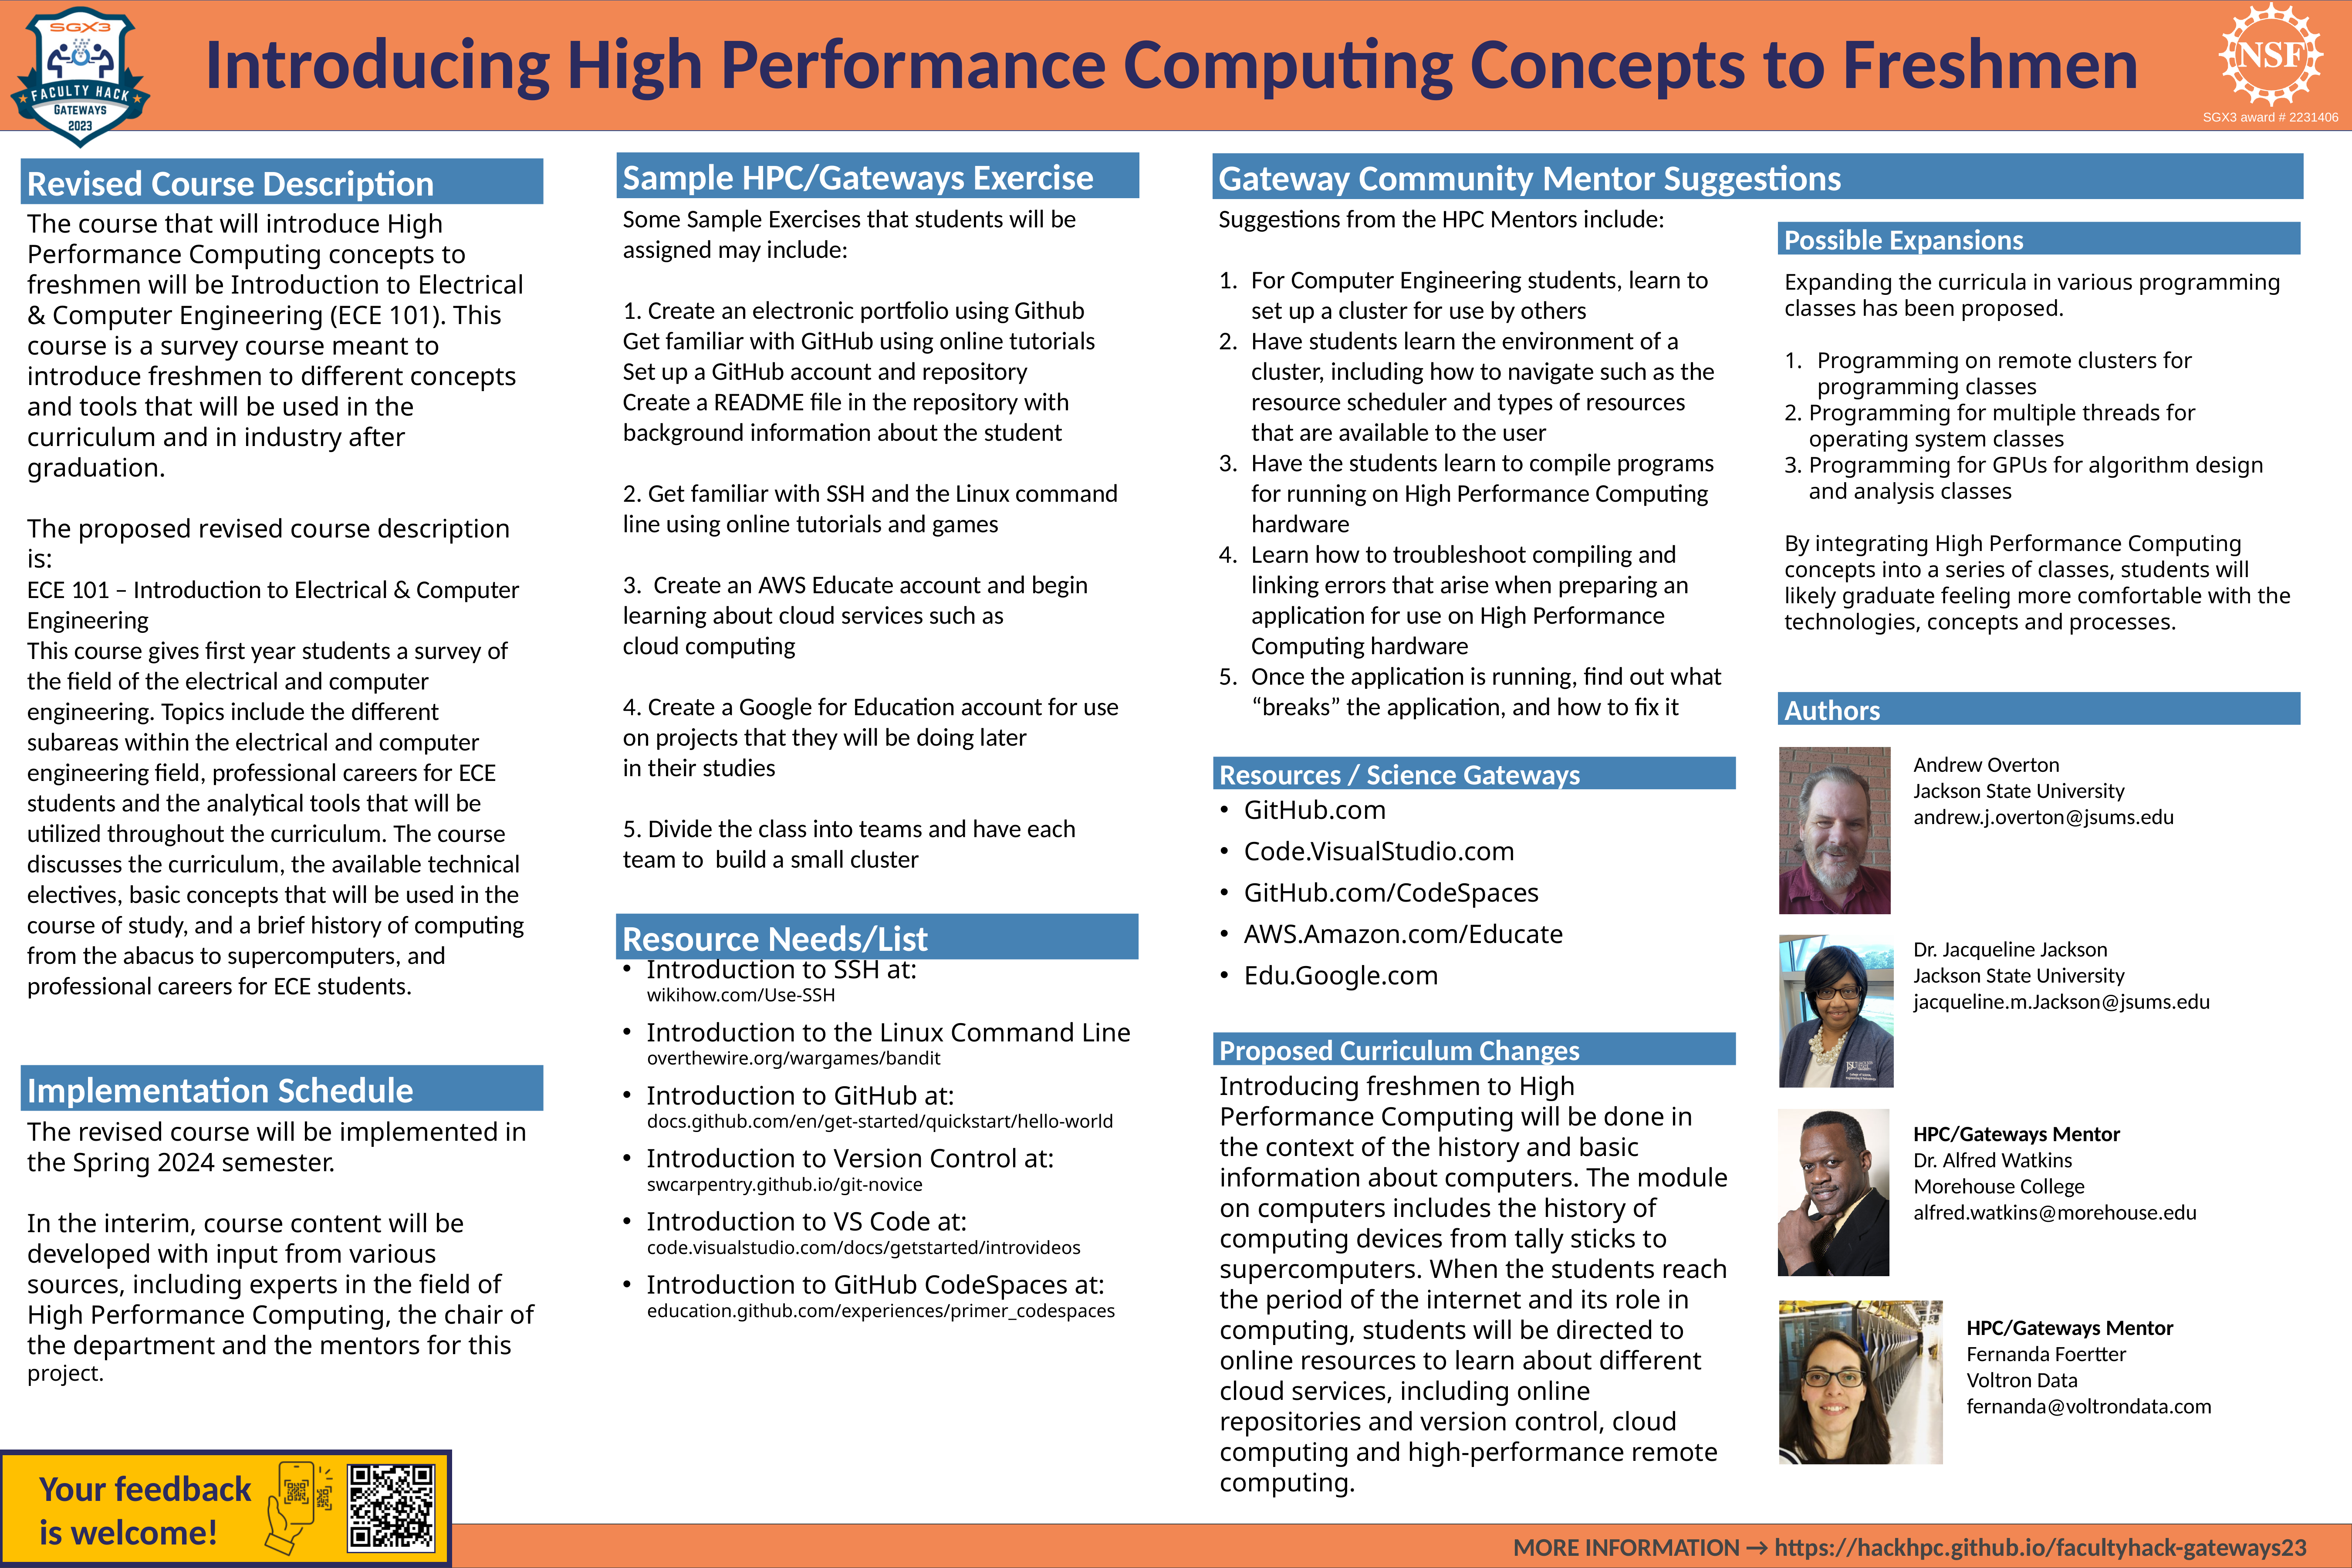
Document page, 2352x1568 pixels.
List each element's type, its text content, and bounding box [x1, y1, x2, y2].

text_box HPC/Gateways Mentor Fernanda Foertter Voltron Data fernanda@voltrondata.com [1960, 1310, 2352, 1415]
picture [1760, 935, 1913, 1087]
picture [1778, 1109, 1889, 1277]
text_box Implementation Schedule [20, 1065, 544, 1111]
text_box MORE INFORMATION → https://hackhpc.github.io/facultyhack-gateways23 __ [0, 1524, 2352, 1568]
text_box SGX3 award # 2231406 [2194, 105, 2348, 128]
text_box Introducing freshmen to High Performance Computing will be done in the context of the history and basic information about computers. The module on computers includes the history of computing devices from tally sticks to supercomputers. When the students reach the period of the internet and its role in computing, students will be directed to online resources to learn about different cloud services, including online repositories and version control, cloud computing and high-performance remote computing. [1213, 1066, 1736, 1500]
text_box The revised course will be implemented in the Spring 2024 semester. In the interim, course content will be developed with input from various sources, including experts in the field of High Performance Computing, the chair of the department and the mentors for this project. [20, 1112, 544, 1389]
text_box Suggestions from the HPC Mentors include: For Computer Engineering students, learn to set up a cluster for use by others Have students learn the environment of a cluster, including how to navigate such as the resource scheduler and types of resources that are available to the user Have the students learn to compile programs for running on High Performance Computing hardware Learn how to troubleshoot compiling and linking errors that arise when preparing an application for use on High Performance Computing hardware Once the application is running, find out what “breaks” the application, and how to fix it [1213, 199, 1735, 754]
text_box Some Sample Exercises that students will be assigned may include: 1. Create an electronic portfolio using Github Get familiar with GitHub using online tutorials Set up a GitHub account and repository Create a README file in the repository with background information about the student 2. Get familiar with SSH and the Linux command line using online tutorials and games 3. Create an AWS Educate account and begin learning about cloud services such as cloud computing 4. Create a Google for Education account for use on projects that they will be doing later in their studies 5. Divide the class into teams and have each team to build a small cluster [616, 199, 1139, 876]
text_box Andrew Overton Jackson State University andrew.j.overton@jsums.edu [1907, 747, 2301, 852]
picture [264, 1460, 333, 1557]
text_box Revised Course Description [20, 158, 544, 204]
text_box HPC/Gateways Mentor Dr. Alfred Watkins Morehouse College alfred.watkins@morehouse.edu [1907, 1116, 2301, 1221]
text_box Possible Expansions [1778, 222, 2301, 255]
text_box [0, 0, 2352, 131]
text_box The course that will introduce High Performance Computing concepts to freshmen will be Introduction to Electrical & Computer Engineering (ECE 101). This course is a survey course meant to introduce freshmen to different concepts and tools that will be used in the curriculum and in industry after graduation. The proposed revised course description is: ECE 101 – Introduction to Electrical & Computer Engineering This course gives first year students a survey of the field of the electrical and computer engineering. Topics include the different subareas within the electrical and computer engineering field, professional careers for ECE students and the analytical tools that will be utilized throughout the curriculum. The course discusses the curriculum, the available technical electives, basic concepts that will be used in the course of study, and a brief history of computing from the abacus to supercomputers, and professional careers for ECE students. [20, 204, 544, 1029]
text_box Expanding the curricula in various programming classes has been proposed. Programming on remote clusters for programming classes Programming for multiple threads for operating system classes Programming for GPUs for algorithm design and analysis classes By integrating High Performance Computing concepts into a series of classes, students will likely graduate feeling more comfortable with the technologies, concepts and processes. [1778, 265, 2301, 638]
picture [1779, 1301, 1943, 1465]
text_box Gateway Community Mentor Suggestions [1213, 153, 2304, 199]
text_box Proposed Curriculum Changes [1213, 1032, 1736, 1065]
picture [2218, 2, 2324, 107]
picture [8, 6, 152, 150]
text_box Authors [1778, 692, 2301, 725]
text_box Introduction to SSH at: wikihow.com/Use-SSH Introduction to the Linux Command Line overthewire.org/wargames/bandit Introduction to GitHub at: docs.github.com/en/get-started/quickstart/hello-world Introduction to Version Control at: swcarpentry.github.io/git-novice Introduction to VS Code at: code.visualstudio.com/docs/getstarted/introvideos Introduction to GitHub CodeSpaces at: education.github.com/experiences/primer_codespaces [616, 950, 1139, 1324]
text_box Sample HPC/Gateways Exercise [616, 152, 1139, 198]
text_box GitHub.com Code.VisualStudio.com GitHub.com/CodeSpaces AWS.Amazon.com/Educate Edu.Google.com [1213, 791, 1736, 993]
picture [1779, 747, 1891, 914]
text_box Resource Needs/List [616, 913, 1139, 950]
text_box Resources / Science Gateways [1213, 757, 1736, 790]
text_box Your feedback is welcome! [0, 1452, 450, 1565]
text_box Dr. Jacqueline Jackson Jackson State University jacqueline.m.Jackson@jsums.edu [1907, 931, 2301, 1036]
text_box Introducing High Performance Computing Concepts to Freshmen [155, 12, 2194, 106]
picture [348, 1465, 435, 1552]
